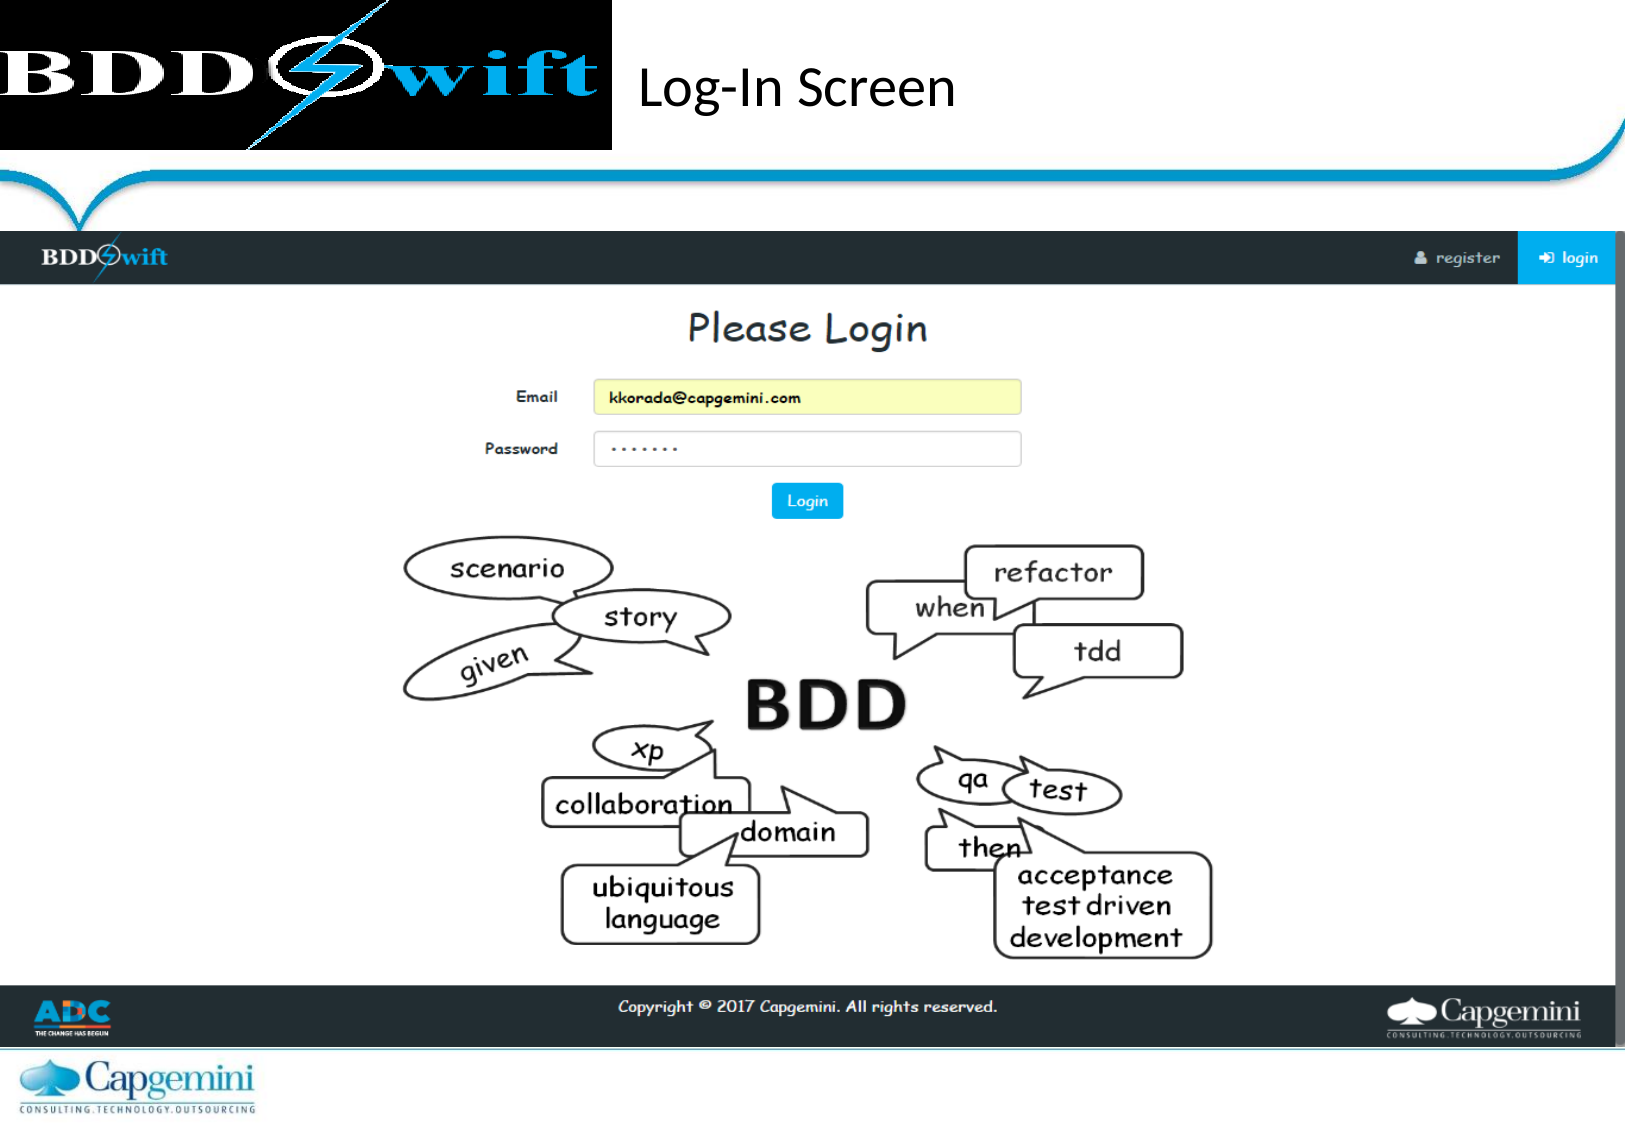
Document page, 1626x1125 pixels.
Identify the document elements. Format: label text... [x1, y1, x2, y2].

text_box Log-In Screen [623, 41, 1274, 126]
text_box [0, 4, 1625, 231]
picture [0, 0, 612, 150]
picture [1577, 256, 1597, 267]
text_box [0, 1053, 1625, 1125]
picture [1564, 252, 1574, 262]
picture [0, 231, 1625, 1047]
picture [1540, 253, 1550, 262]
